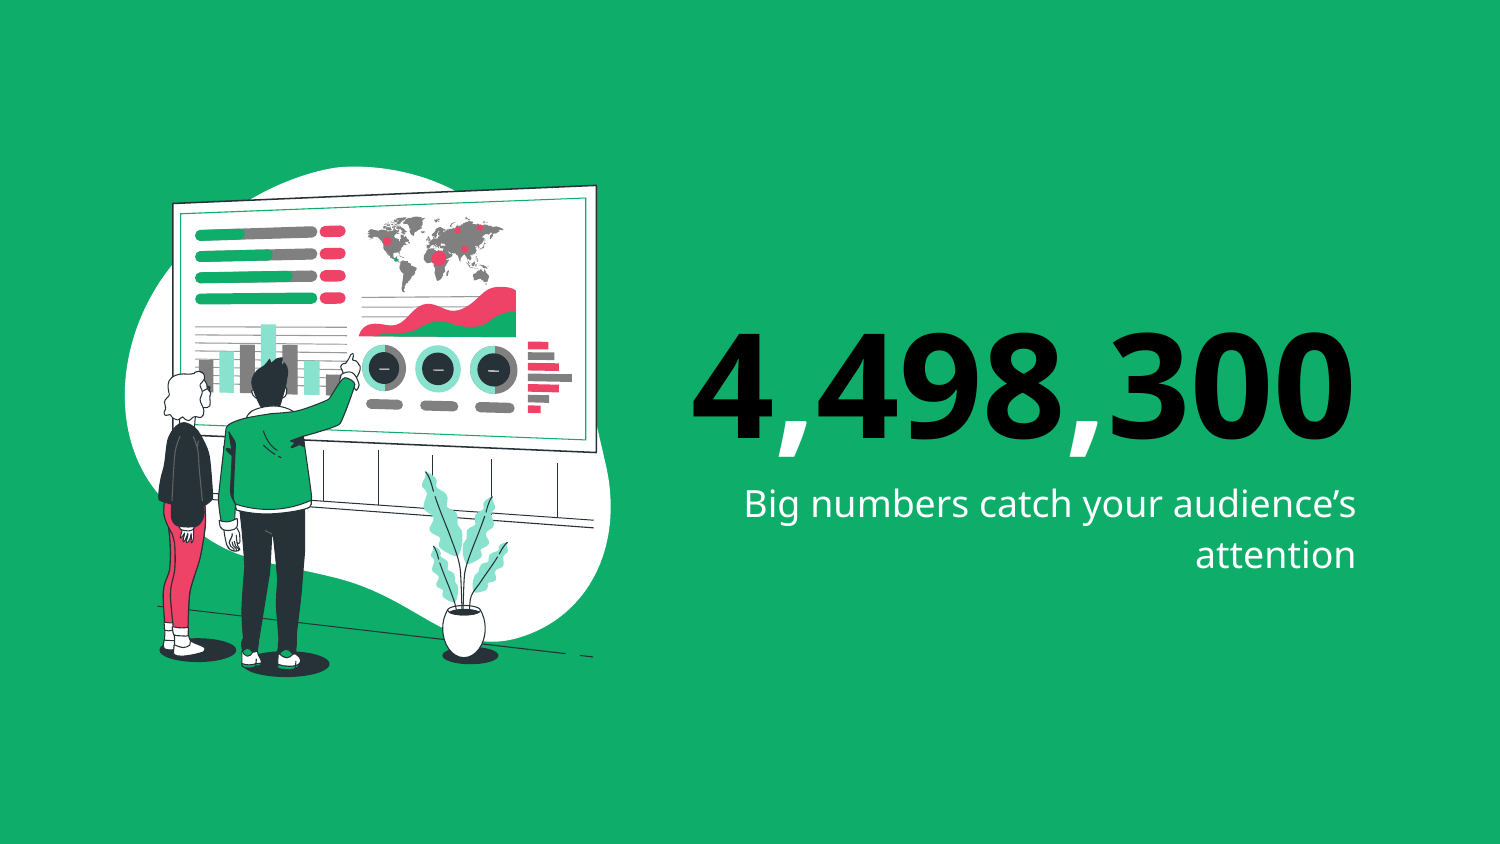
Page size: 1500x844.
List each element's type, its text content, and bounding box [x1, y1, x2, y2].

subtitle Big numbers catch your audience’s attention [693, 457, 1372, 534]
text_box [102, 166, 625, 678]
title 4,498,300 [675, 273, 1372, 483]
